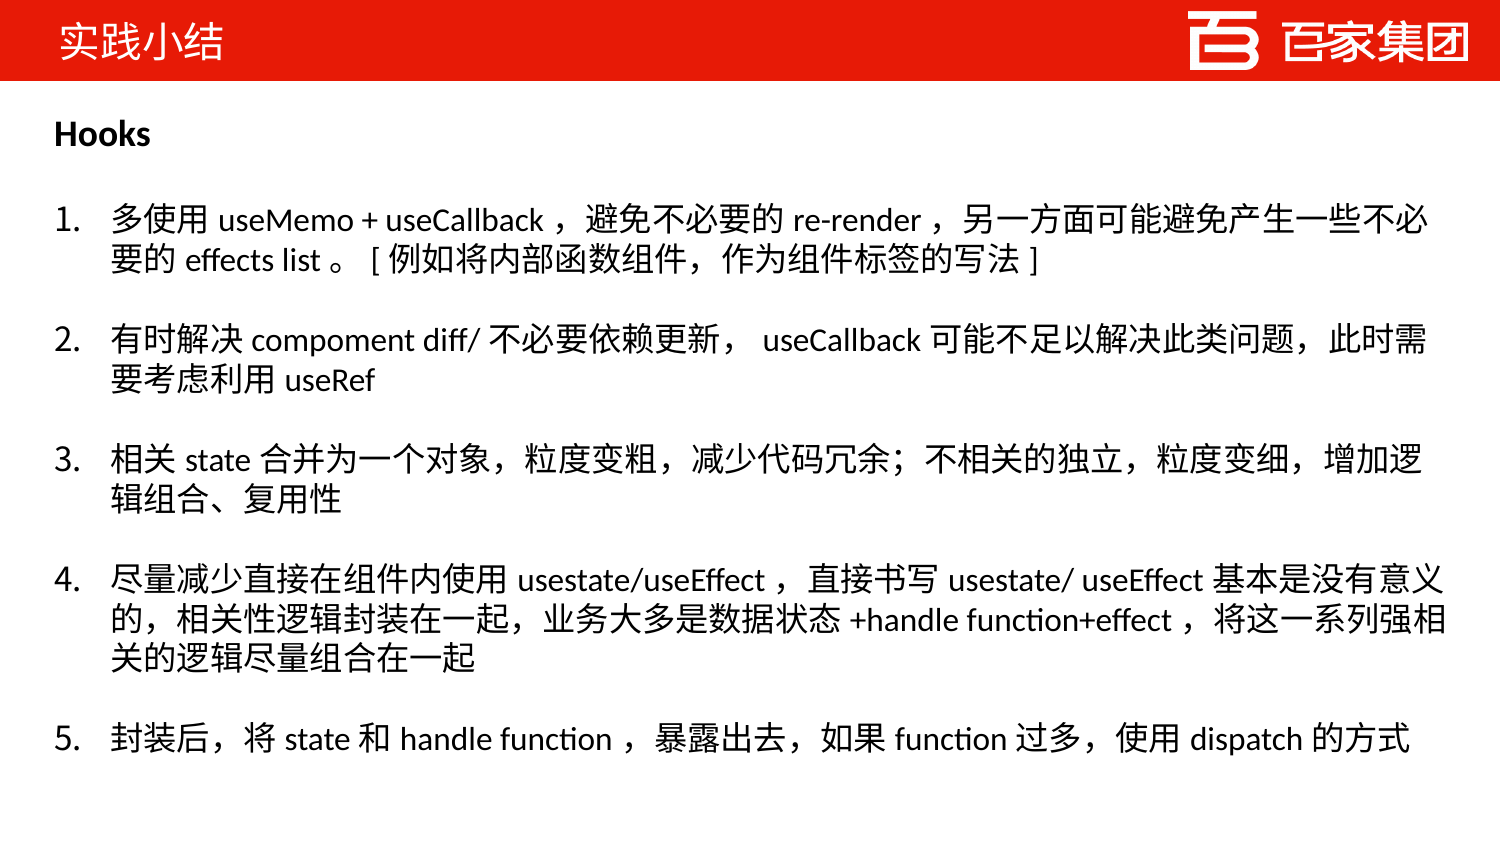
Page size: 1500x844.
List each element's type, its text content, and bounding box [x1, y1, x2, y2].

text_box Hooks 多使用useMemo + useCallback，避免不必要的re-render，另一方面可能避免产生一些不必要的effects list。[例如将内部函数组件，作为组件标签的写法] 有时解决compoment diff/不必要依赖更新，useCallback可能不足以解决此类问题，此时需要考虑利用useRef 相关state合并为一个对象，粒度变粗，减少代码冗余；不相关的独立，粒度变细，增加逻辑组合、复用性 尽量减少直接在组件内使用usestate/useEffect，直接书写usestate/ useEffect基本是没有意义的，相关性逻辑封装在一起，业务大多是数据状态+handle function+effect，将这一系列强相关的逻辑尽量组合在一起 封装后，将state和handle function，暴露出去，如果function过多，使用dispatch的方式 [39, 101, 1468, 765]
picture [1188, 11, 1469, 71]
text_box [0, 0, 1500, 83]
text_box 实践小结 [43, 7, 241, 73]
